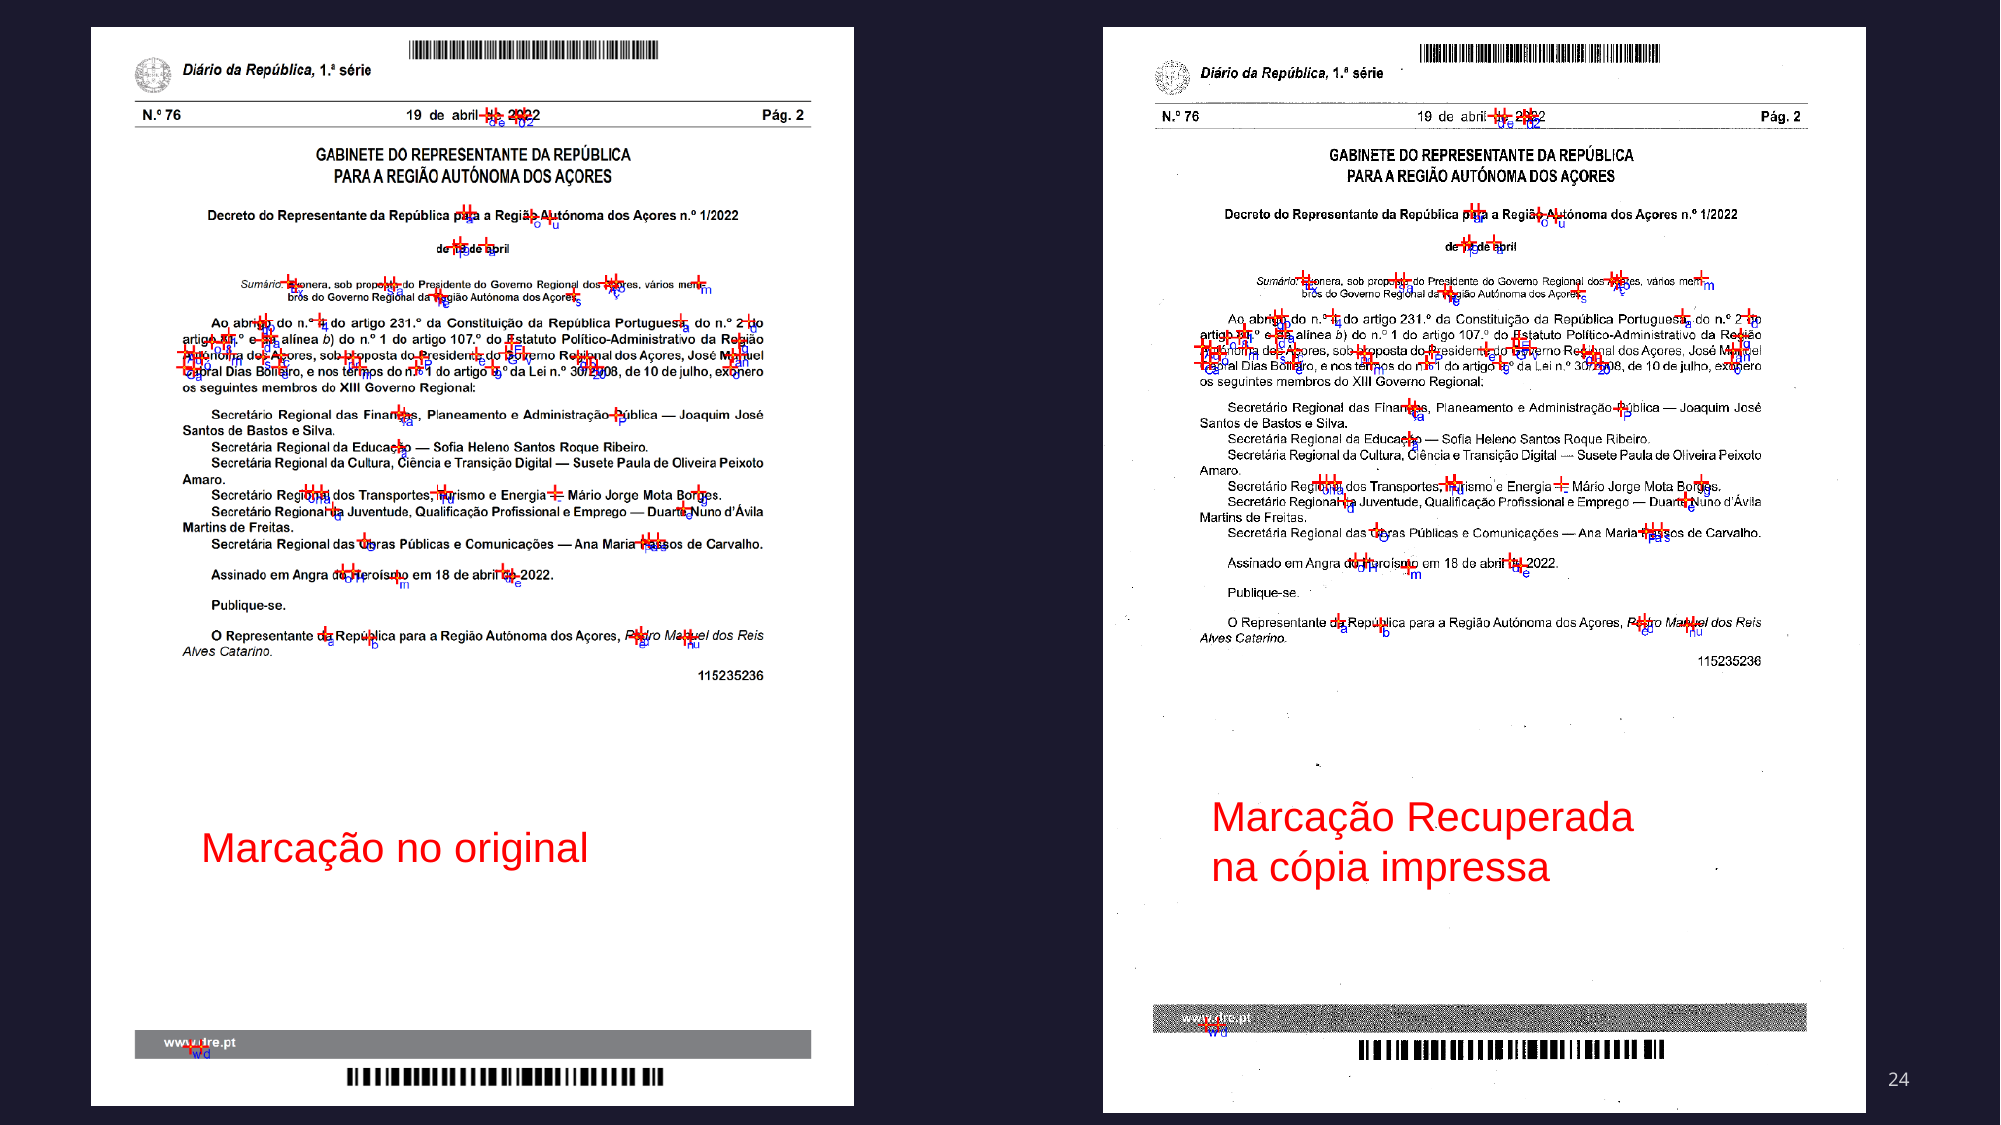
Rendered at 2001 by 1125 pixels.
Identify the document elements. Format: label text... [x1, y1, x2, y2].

slide_number 24 [1866, 1067, 1910, 1093]
picture [1103, 27, 1866, 1113]
picture [91, 27, 854, 1106]
